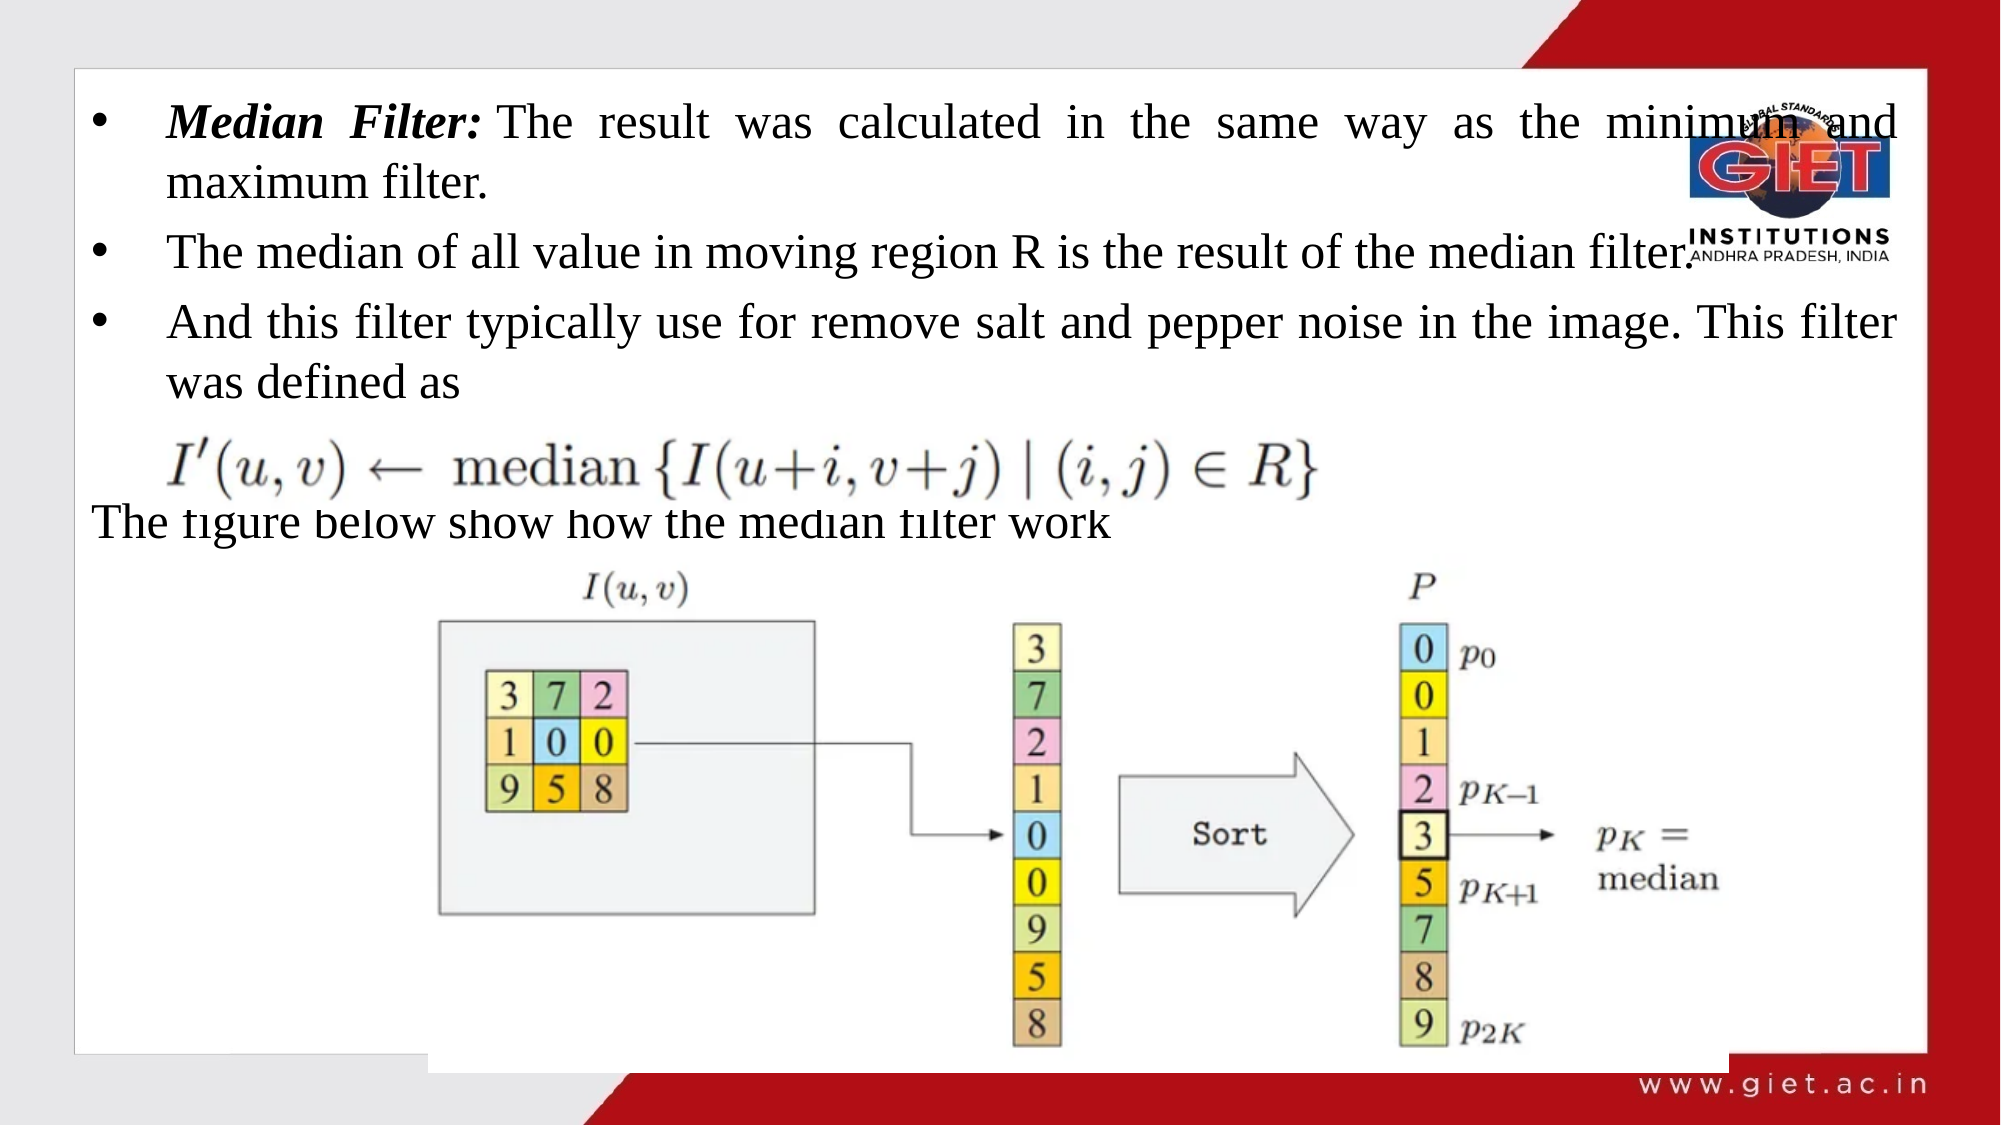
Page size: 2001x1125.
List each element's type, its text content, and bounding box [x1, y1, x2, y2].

list Median Filter: The result was calculated in the same way as the minimum and maximum filter. The median of all value in moving region R is the result of the median filter. And this filter typically use for remove salt and pepper noise in the image. This filter was defined as The figure below show how the median filter work [76, 81, 1915, 755]
picture [0, 0, 2001, 1125]
